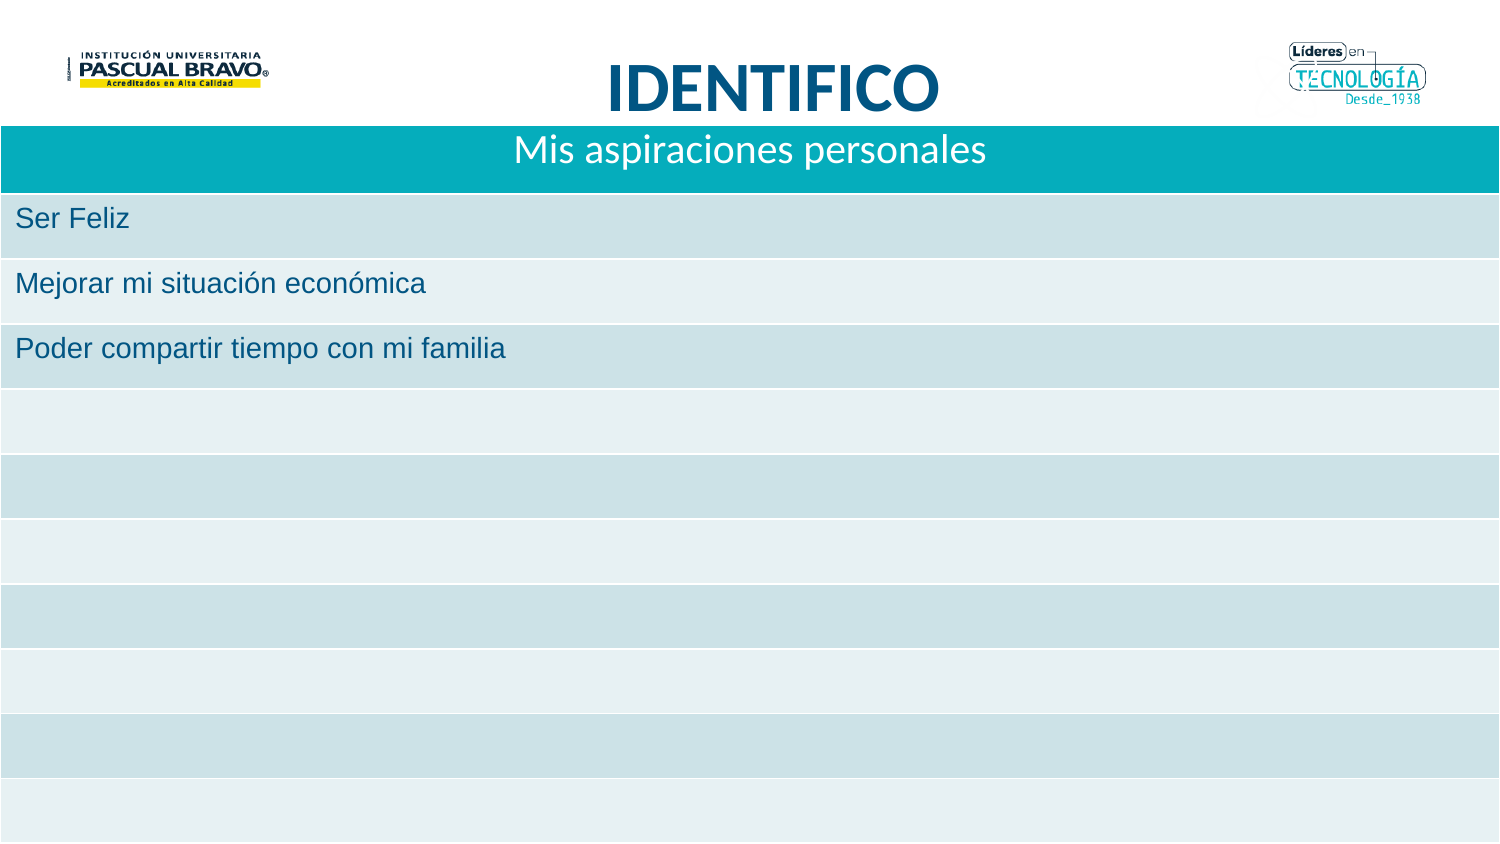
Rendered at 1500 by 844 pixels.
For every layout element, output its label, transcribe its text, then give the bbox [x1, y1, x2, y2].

table_cell Ser Feliz [1, 195, 1499, 258]
table_cell [1, 455, 1499, 518]
table_cell Poder compartir tiempo con mi familia [1, 325, 1499, 388]
table_cell [1, 390, 1499, 453]
table_cell [1, 520, 1499, 583]
table_cell [1, 585, 1499, 648]
table_cell [1, 650, 1499, 713]
text_box IDENTIFICO [279, 32, 1268, 124]
table_cell Mejorar mi situación económica [1, 260, 1499, 323]
table_header Mis aspiraciones personales [1, 126, 1499, 193]
table_cell [1, 779, 1499, 842]
picture [0, 0, 1500, 124]
table_cell [1, 714, 1499, 778]
